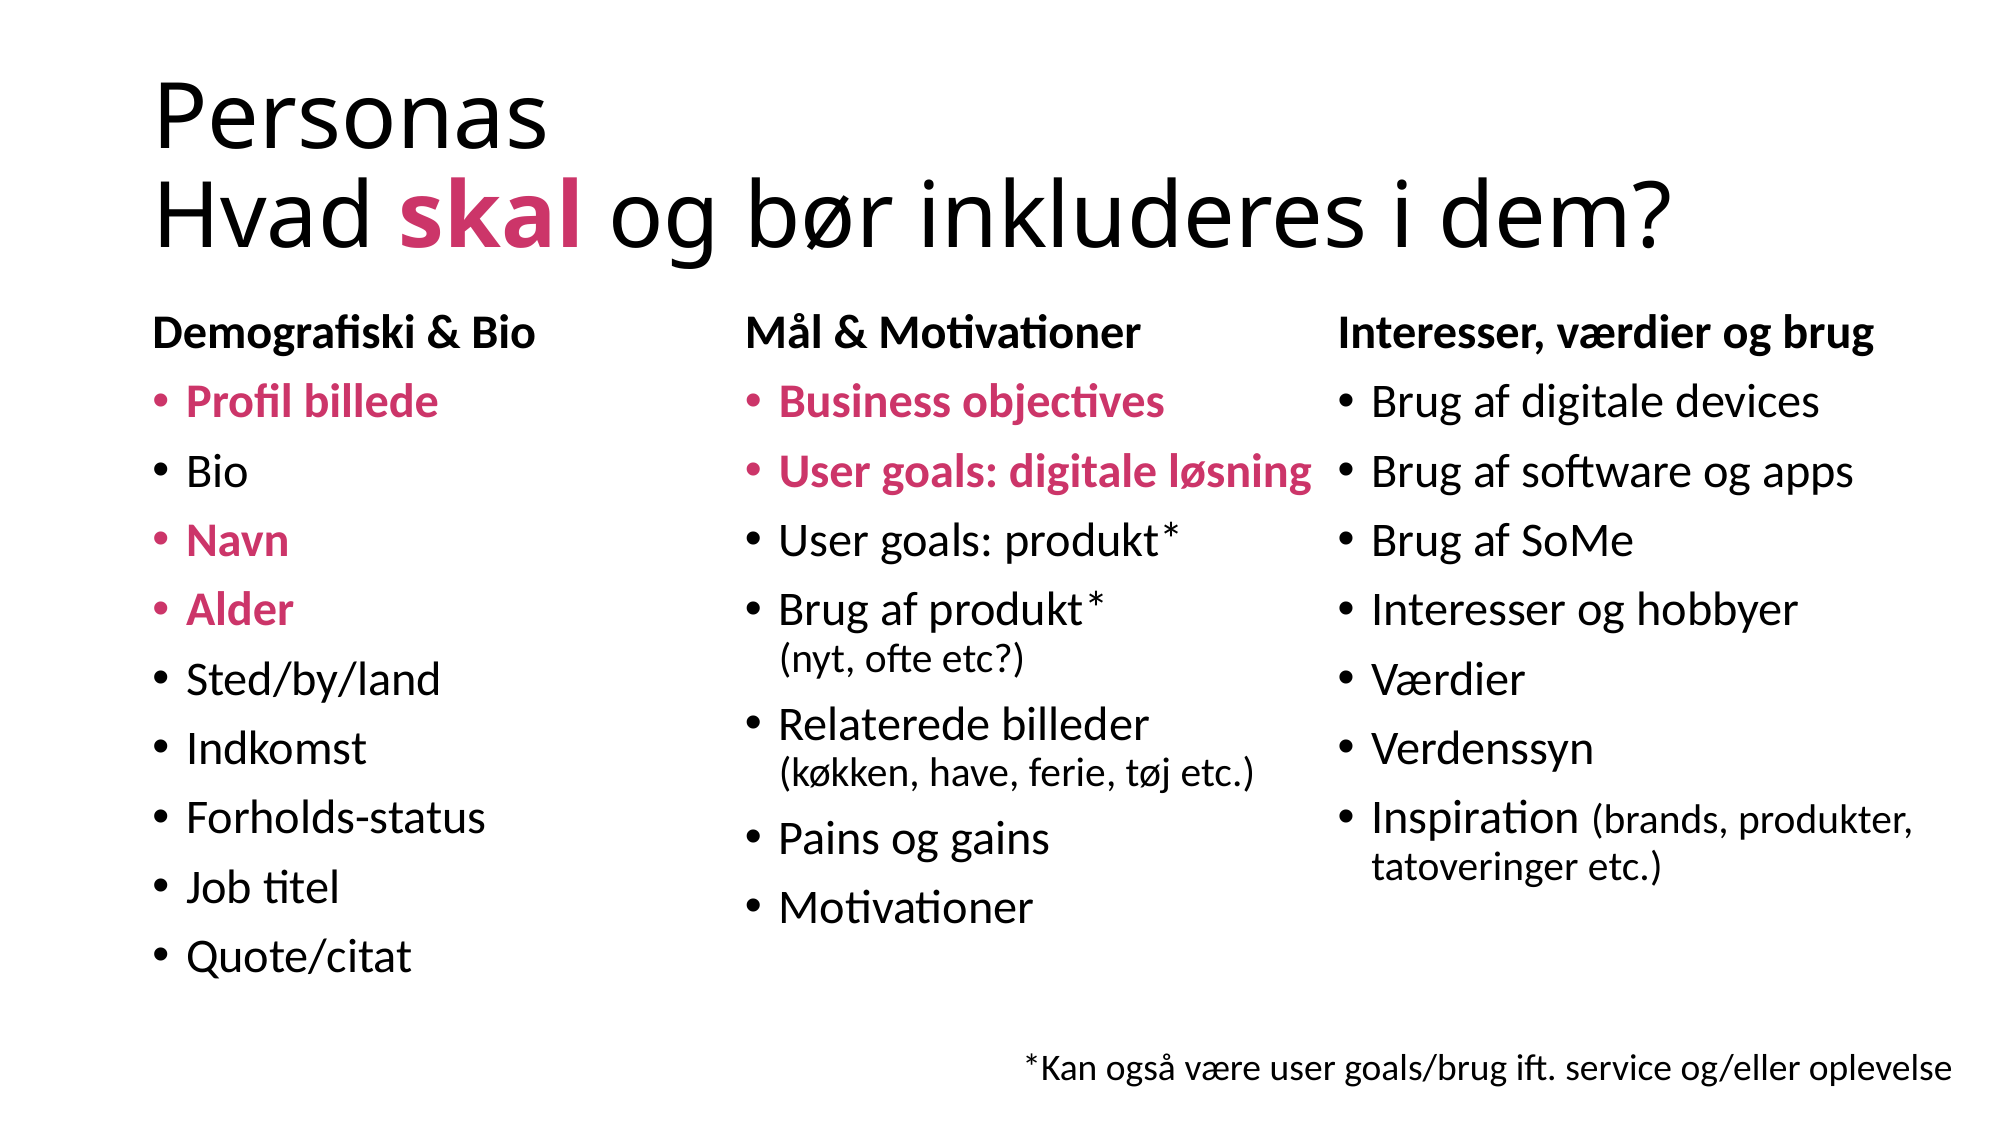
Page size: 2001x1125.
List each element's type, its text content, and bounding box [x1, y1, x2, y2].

list Demografiski & Bio Profil billede Bio Navn Alder Sted/by/land Indkomst Forholds-status Job titel Quote/citat Mål & Motivationer Business objectives User goals: digitale løsning User goals: produkt* Brug af produkt* (nyt, ofte etc?) Relaterede billeder (køkken, have, ferie, tøj etc.) Pains og gains Motivationer Interesser, værdier og brug Brug af digitale devices Brug af software og apps Brug af SoMe Interesser og hobbyer Værdier Verdenssyn Inspiration (brands, produkter, tatoveringer etc.) [137, 299, 1946, 1014]
text_box *Kan også være user goals/brug ift. service og/eller oplevelse [1007, 1035, 2000, 1096]
title Personas Hvad skal og bør inkluderes i dem? [137, 59, 1863, 278]
